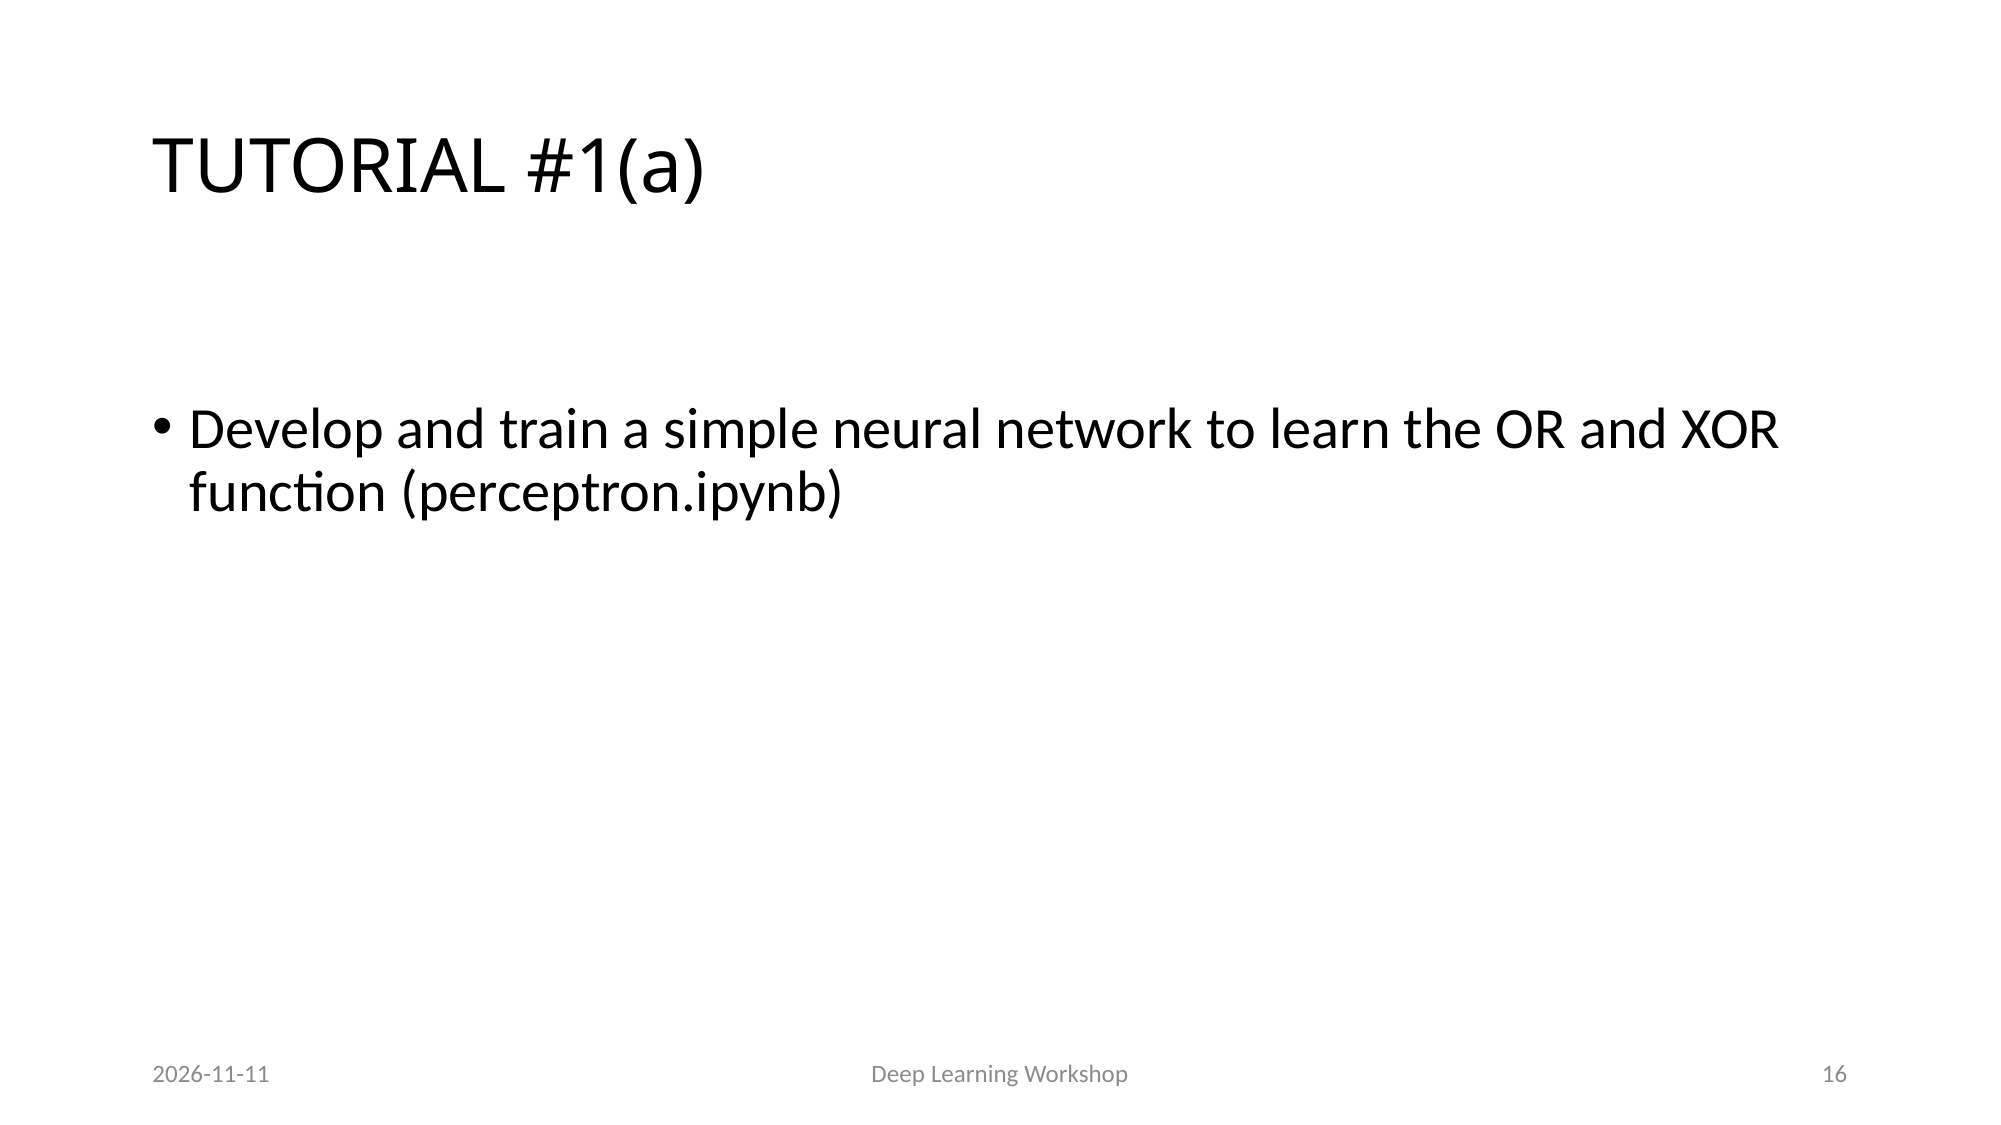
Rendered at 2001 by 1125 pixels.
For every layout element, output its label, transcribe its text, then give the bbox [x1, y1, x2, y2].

slide_number 16 [1412, 1042, 1863, 1103]
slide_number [137, 1042, 588, 1103]
list Develop and train a simple neural network to learn the OR and XOR function (perceptron.ipynb) [137, 299, 1863, 1014]
footer Deep Learning Workshop [662, 1042, 1338, 1103]
title TUTORIAL #1(a) [137, 59, 1863, 278]
